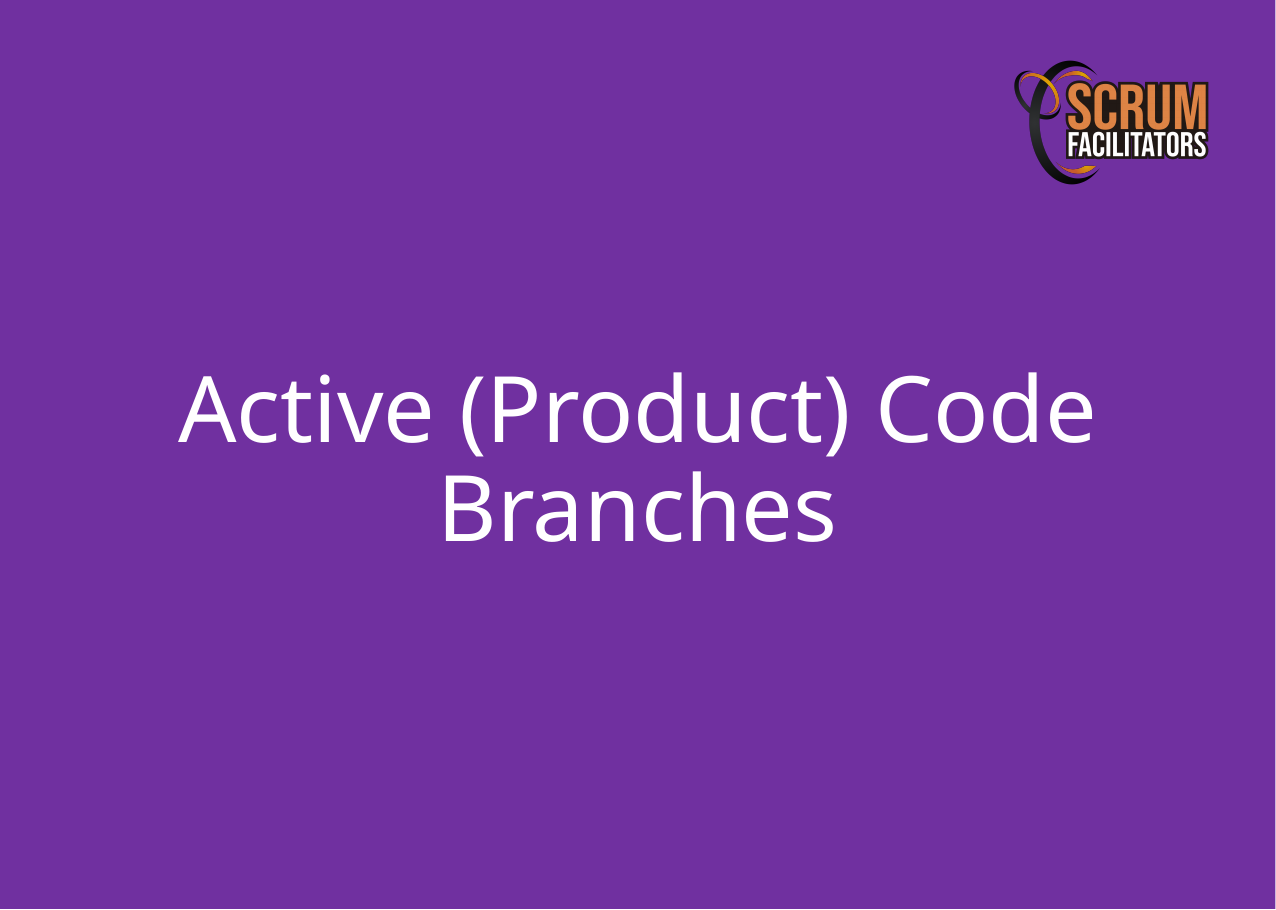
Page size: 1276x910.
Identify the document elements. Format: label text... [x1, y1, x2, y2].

picture [1011, 57, 1211, 187]
list Active (Product) Code Branches [132, 291, 1143, 618]
